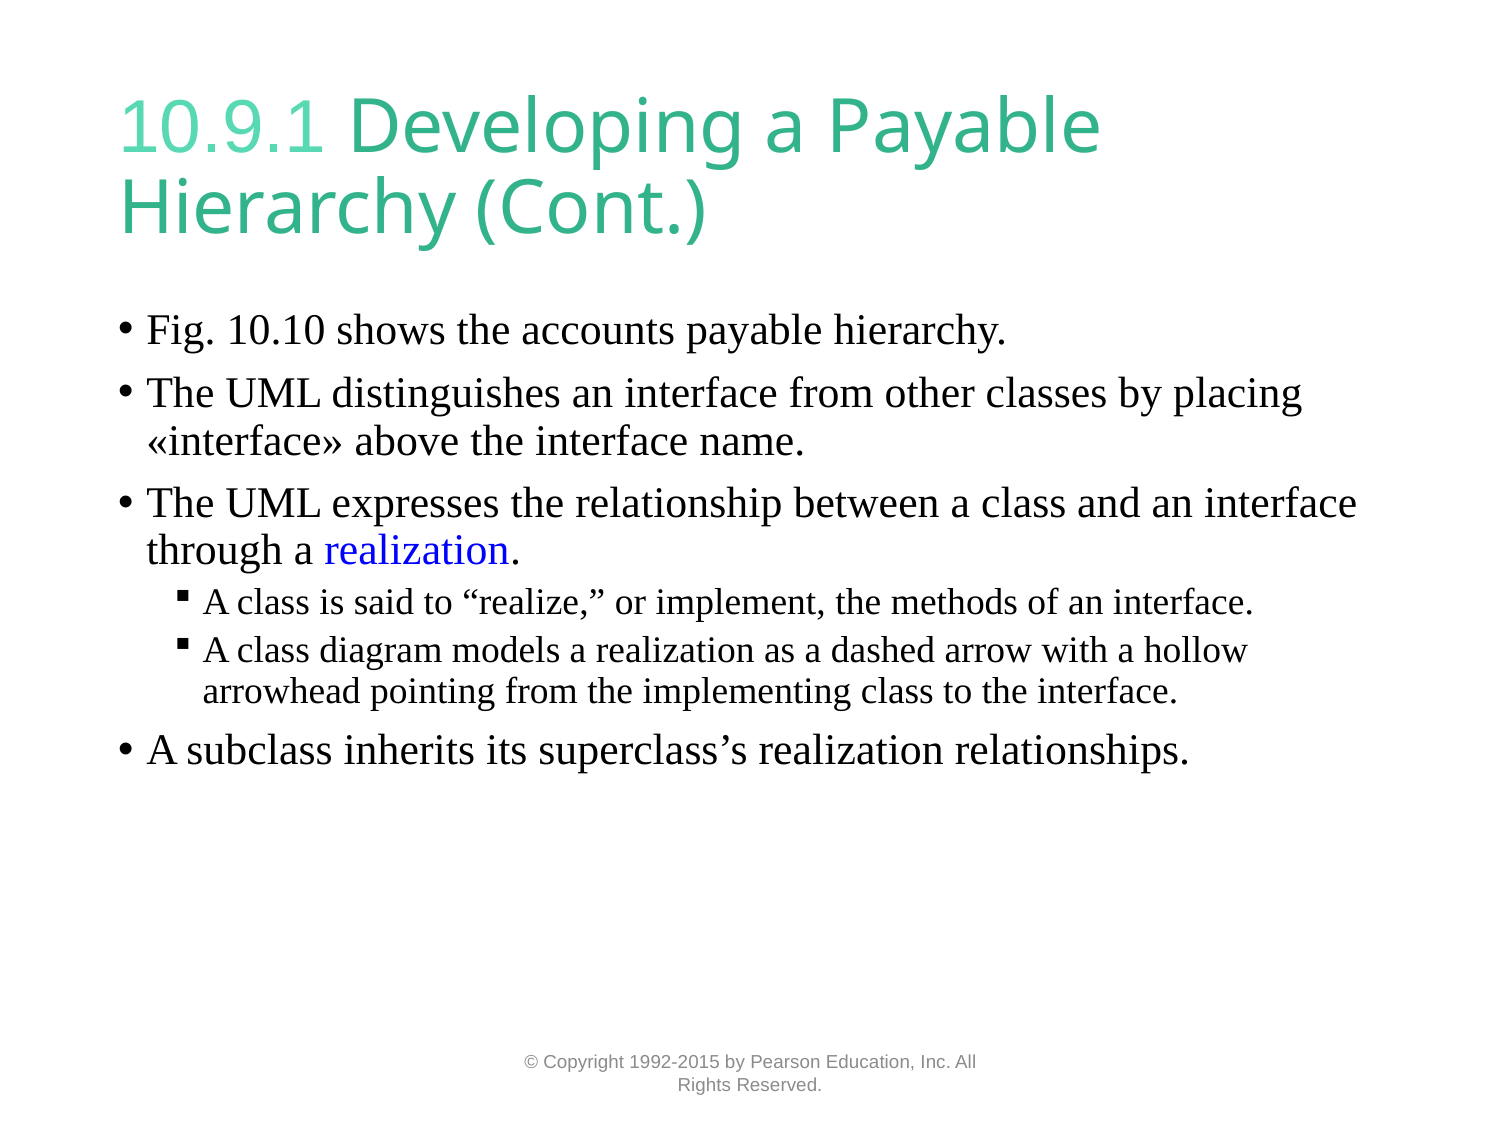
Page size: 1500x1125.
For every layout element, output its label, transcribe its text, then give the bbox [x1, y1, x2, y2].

title 10.9.1 Developing a Payable Hierarchy (Cont.) [103, 59, 1397, 278]
footer © Copyright 1992-2015 by Pearson Education, Inc. All Rights Reserved. [496, 1042, 1004, 1103]
list Fig. 10.10 shows the accounts payable hierarchy. The UML distinguishes an interface from other classes by placing «interface» above the interface name. The UML expresses the relationship between a class and an interface through a realization. A class is said to “realize,” or implement, the methods of an interface. A class diagram models a realization as a dashed arrow with a hollow arrowhead pointing from the implementing class to the interface. A subclass inherits its superclass’s realization relationships. [103, 299, 1397, 1014]
